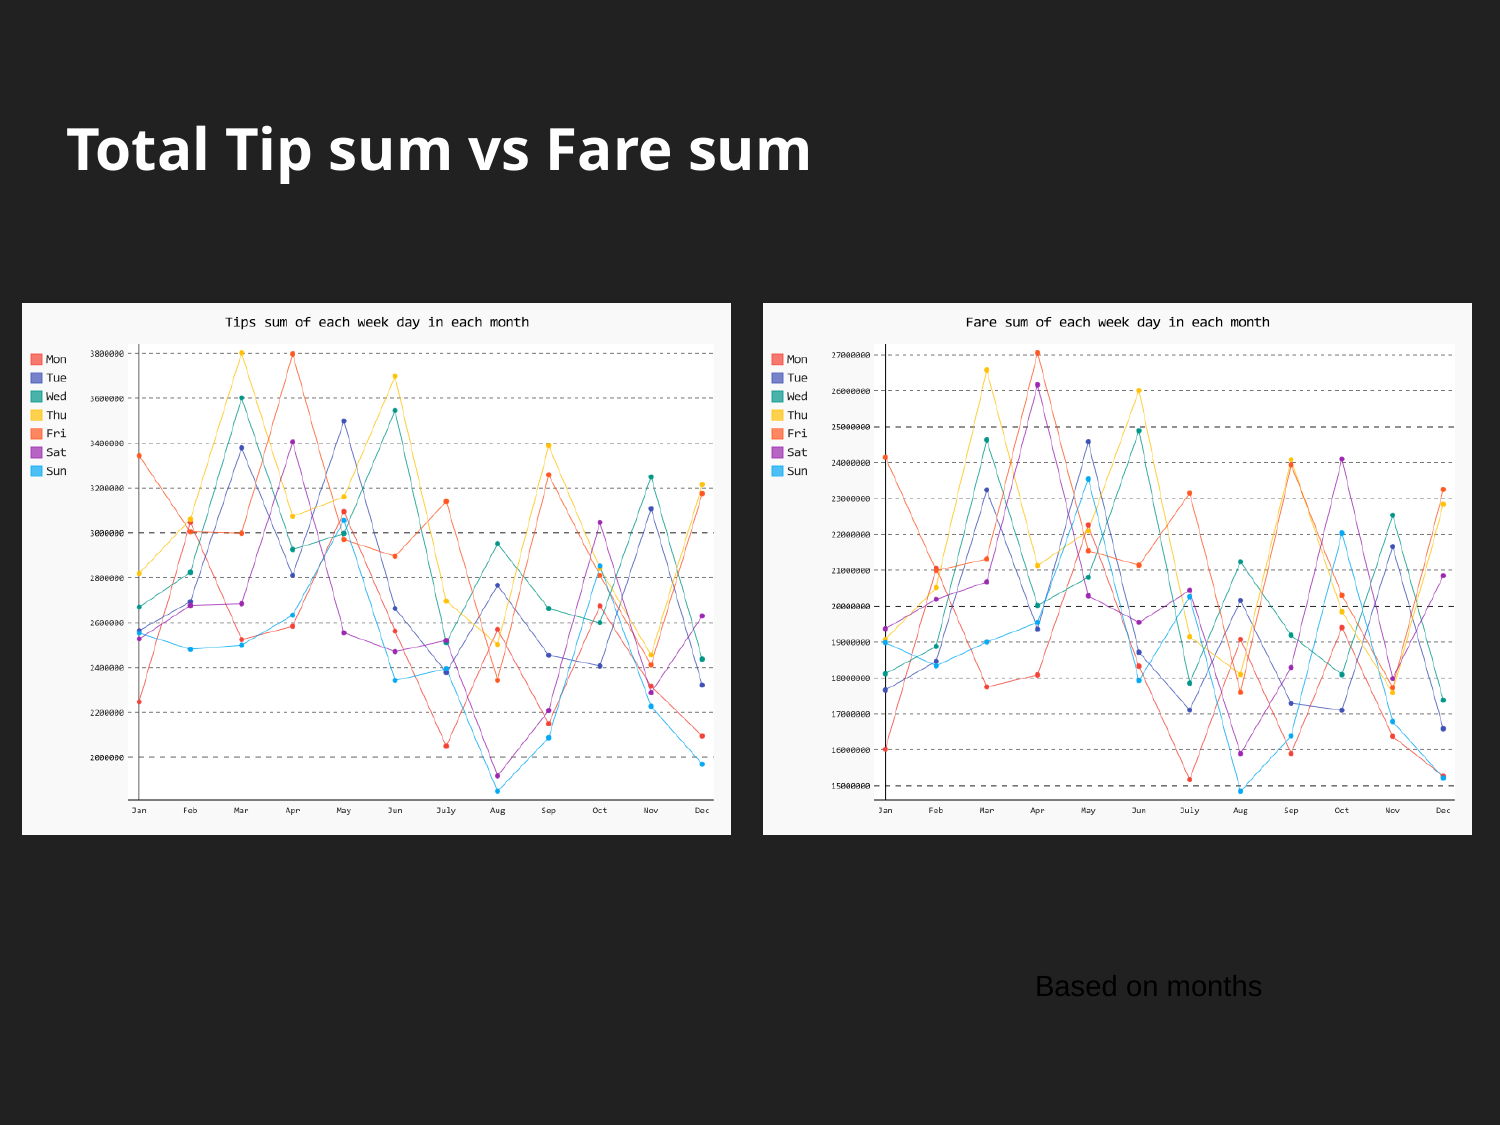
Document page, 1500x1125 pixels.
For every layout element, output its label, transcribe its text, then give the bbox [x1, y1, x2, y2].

picture [22, 303, 731, 835]
text_box Based on months [1020, 952, 1448, 1074]
picture [763, 303, 1472, 835]
title Total Tip sum vs Fare sum [51, 97, 1449, 223]
